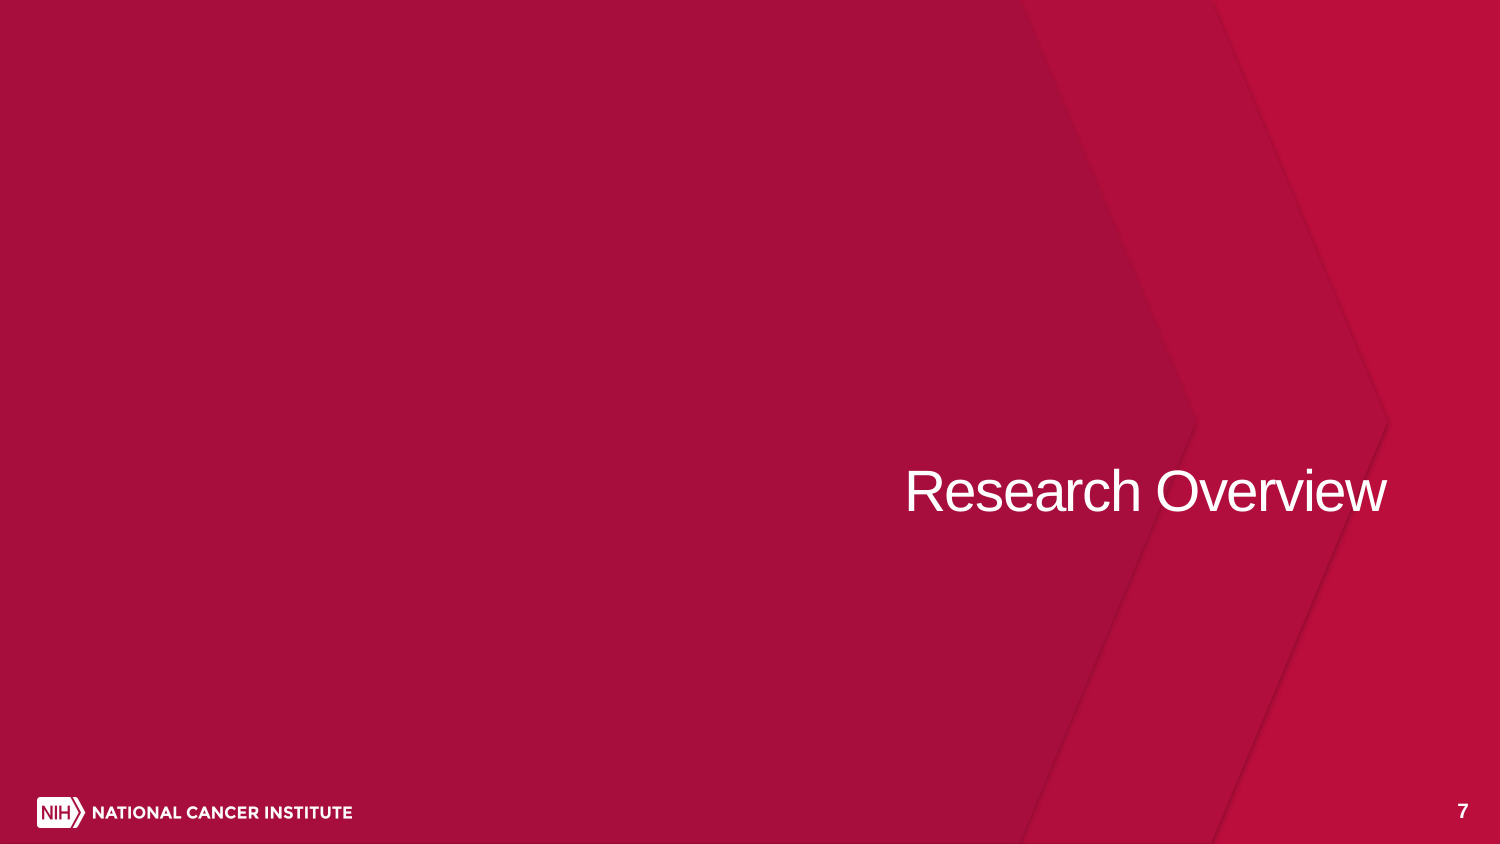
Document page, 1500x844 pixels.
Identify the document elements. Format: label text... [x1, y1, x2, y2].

title Research Overview [562, 298, 1388, 524]
picture [37, 797, 352, 828]
